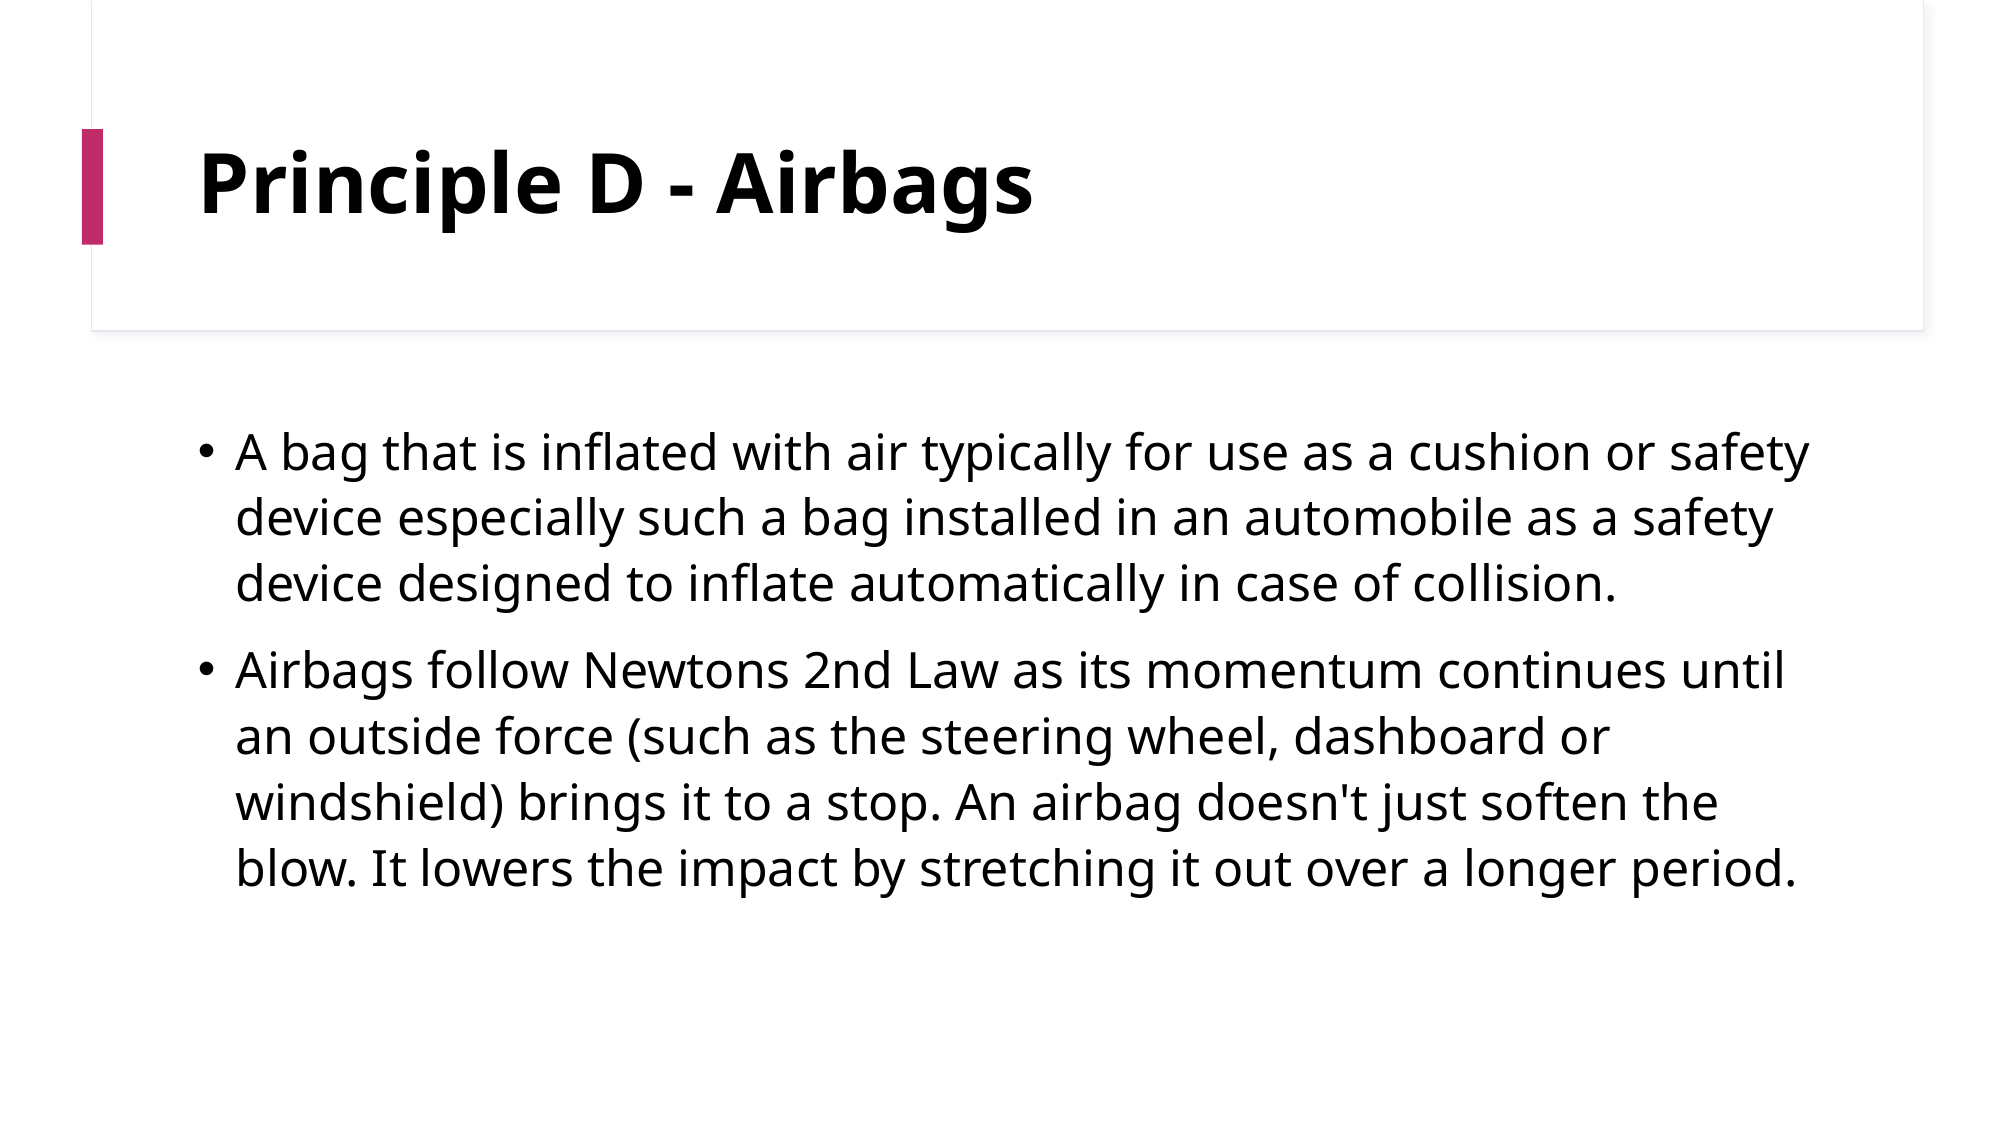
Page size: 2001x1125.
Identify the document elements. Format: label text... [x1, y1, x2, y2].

title Principle D - Airbags [183, 90, 1851, 284]
list A bag that is inflated with air typically for use as a cushion or safety device especially such a bag installed in an automobile as a safety device designed to inflate automatically in case of collision. Airbags follow Newtons 2nd Law as its momentum continues until an outside force (such as the steering wheel, dashboard or windshield) brings it to a stop. An airbag doesn't just soften the blow. It lowers the impact by stretching it out over a longer period. [183, 406, 1851, 1013]
